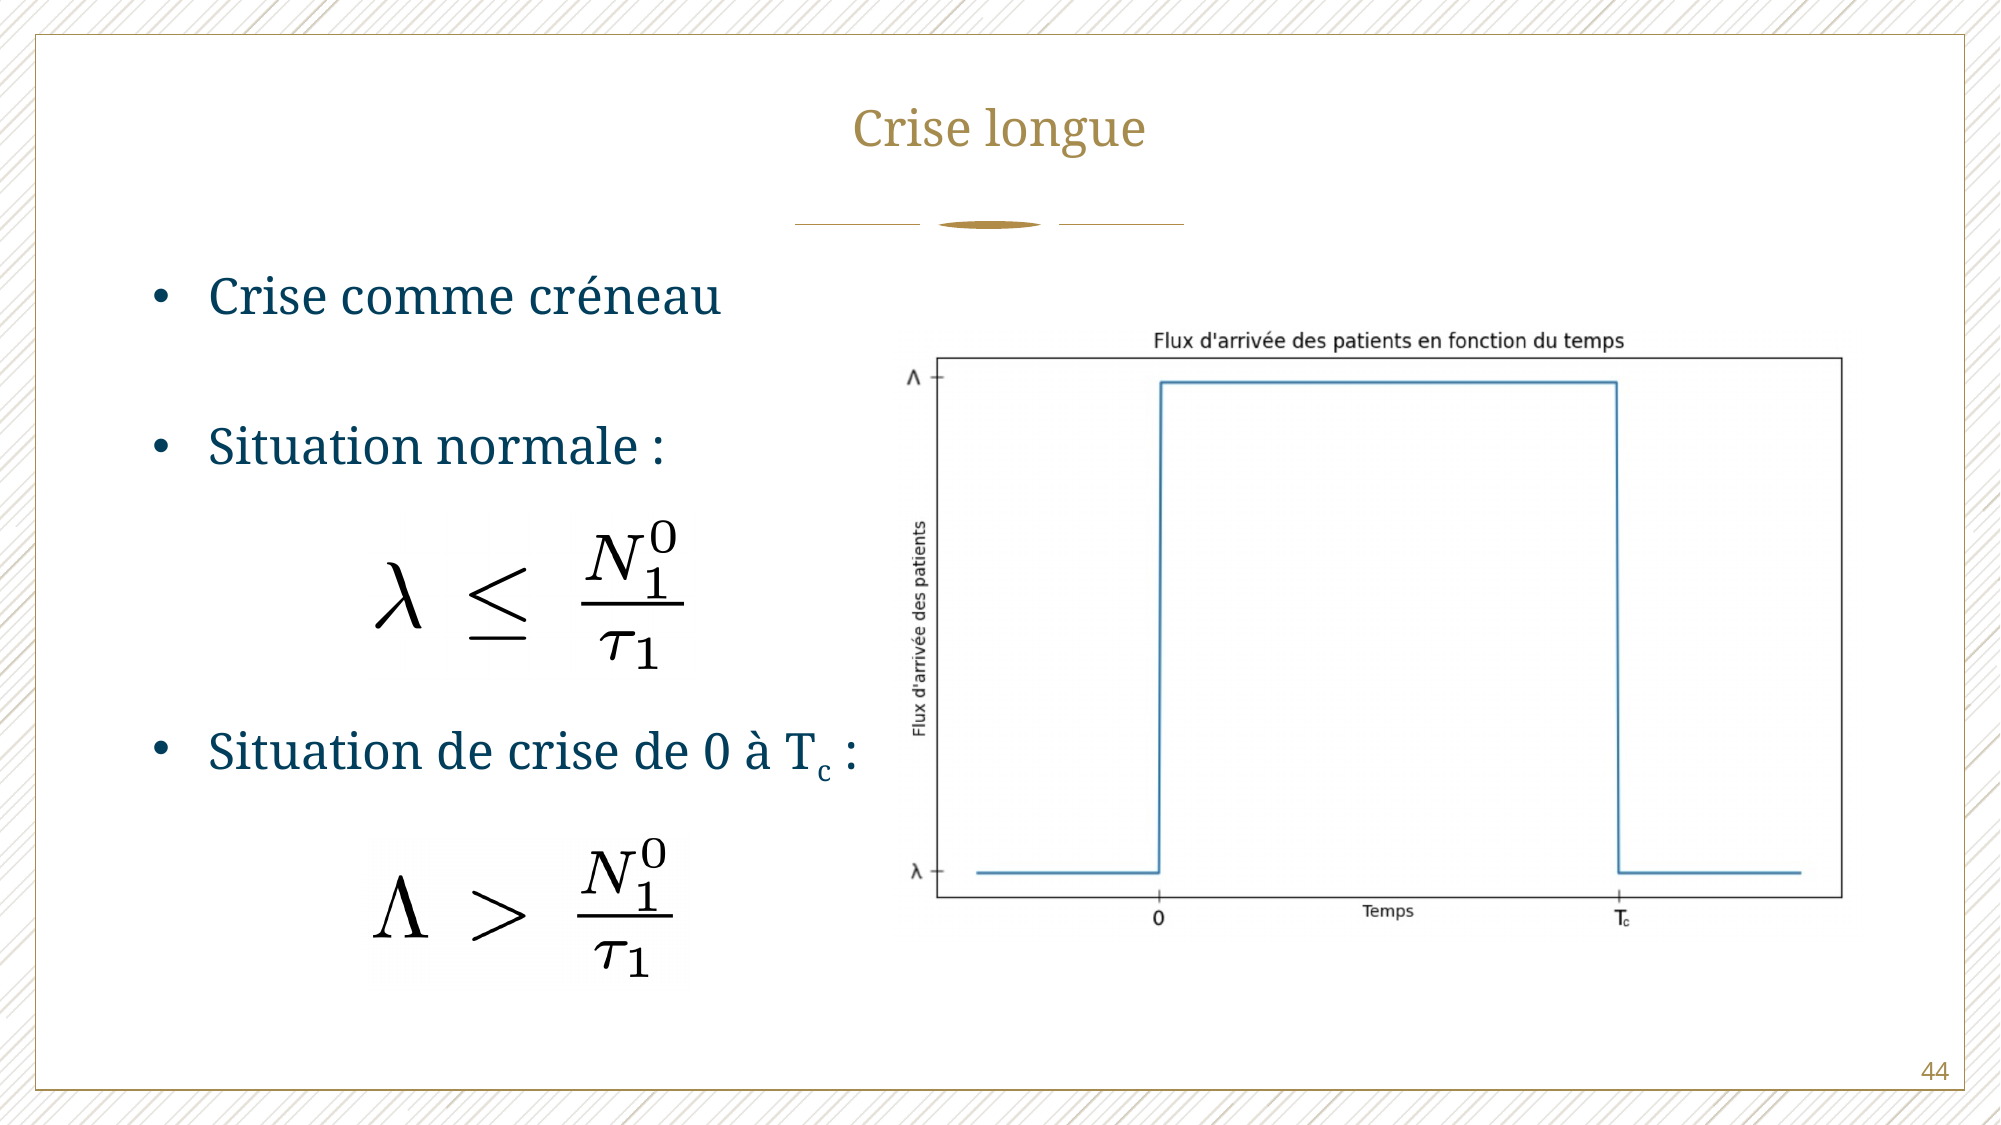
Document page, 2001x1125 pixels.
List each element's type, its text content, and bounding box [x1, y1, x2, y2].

picture [0, 0, 2001, 1125]
title Crise longue [137, 34, 1863, 226]
slide_number 44 [1514, 1042, 1965, 1103]
text_box Crise comme créneau Situation normale : Situation de crise de 0 à Tc : [137, 263, 916, 853]
